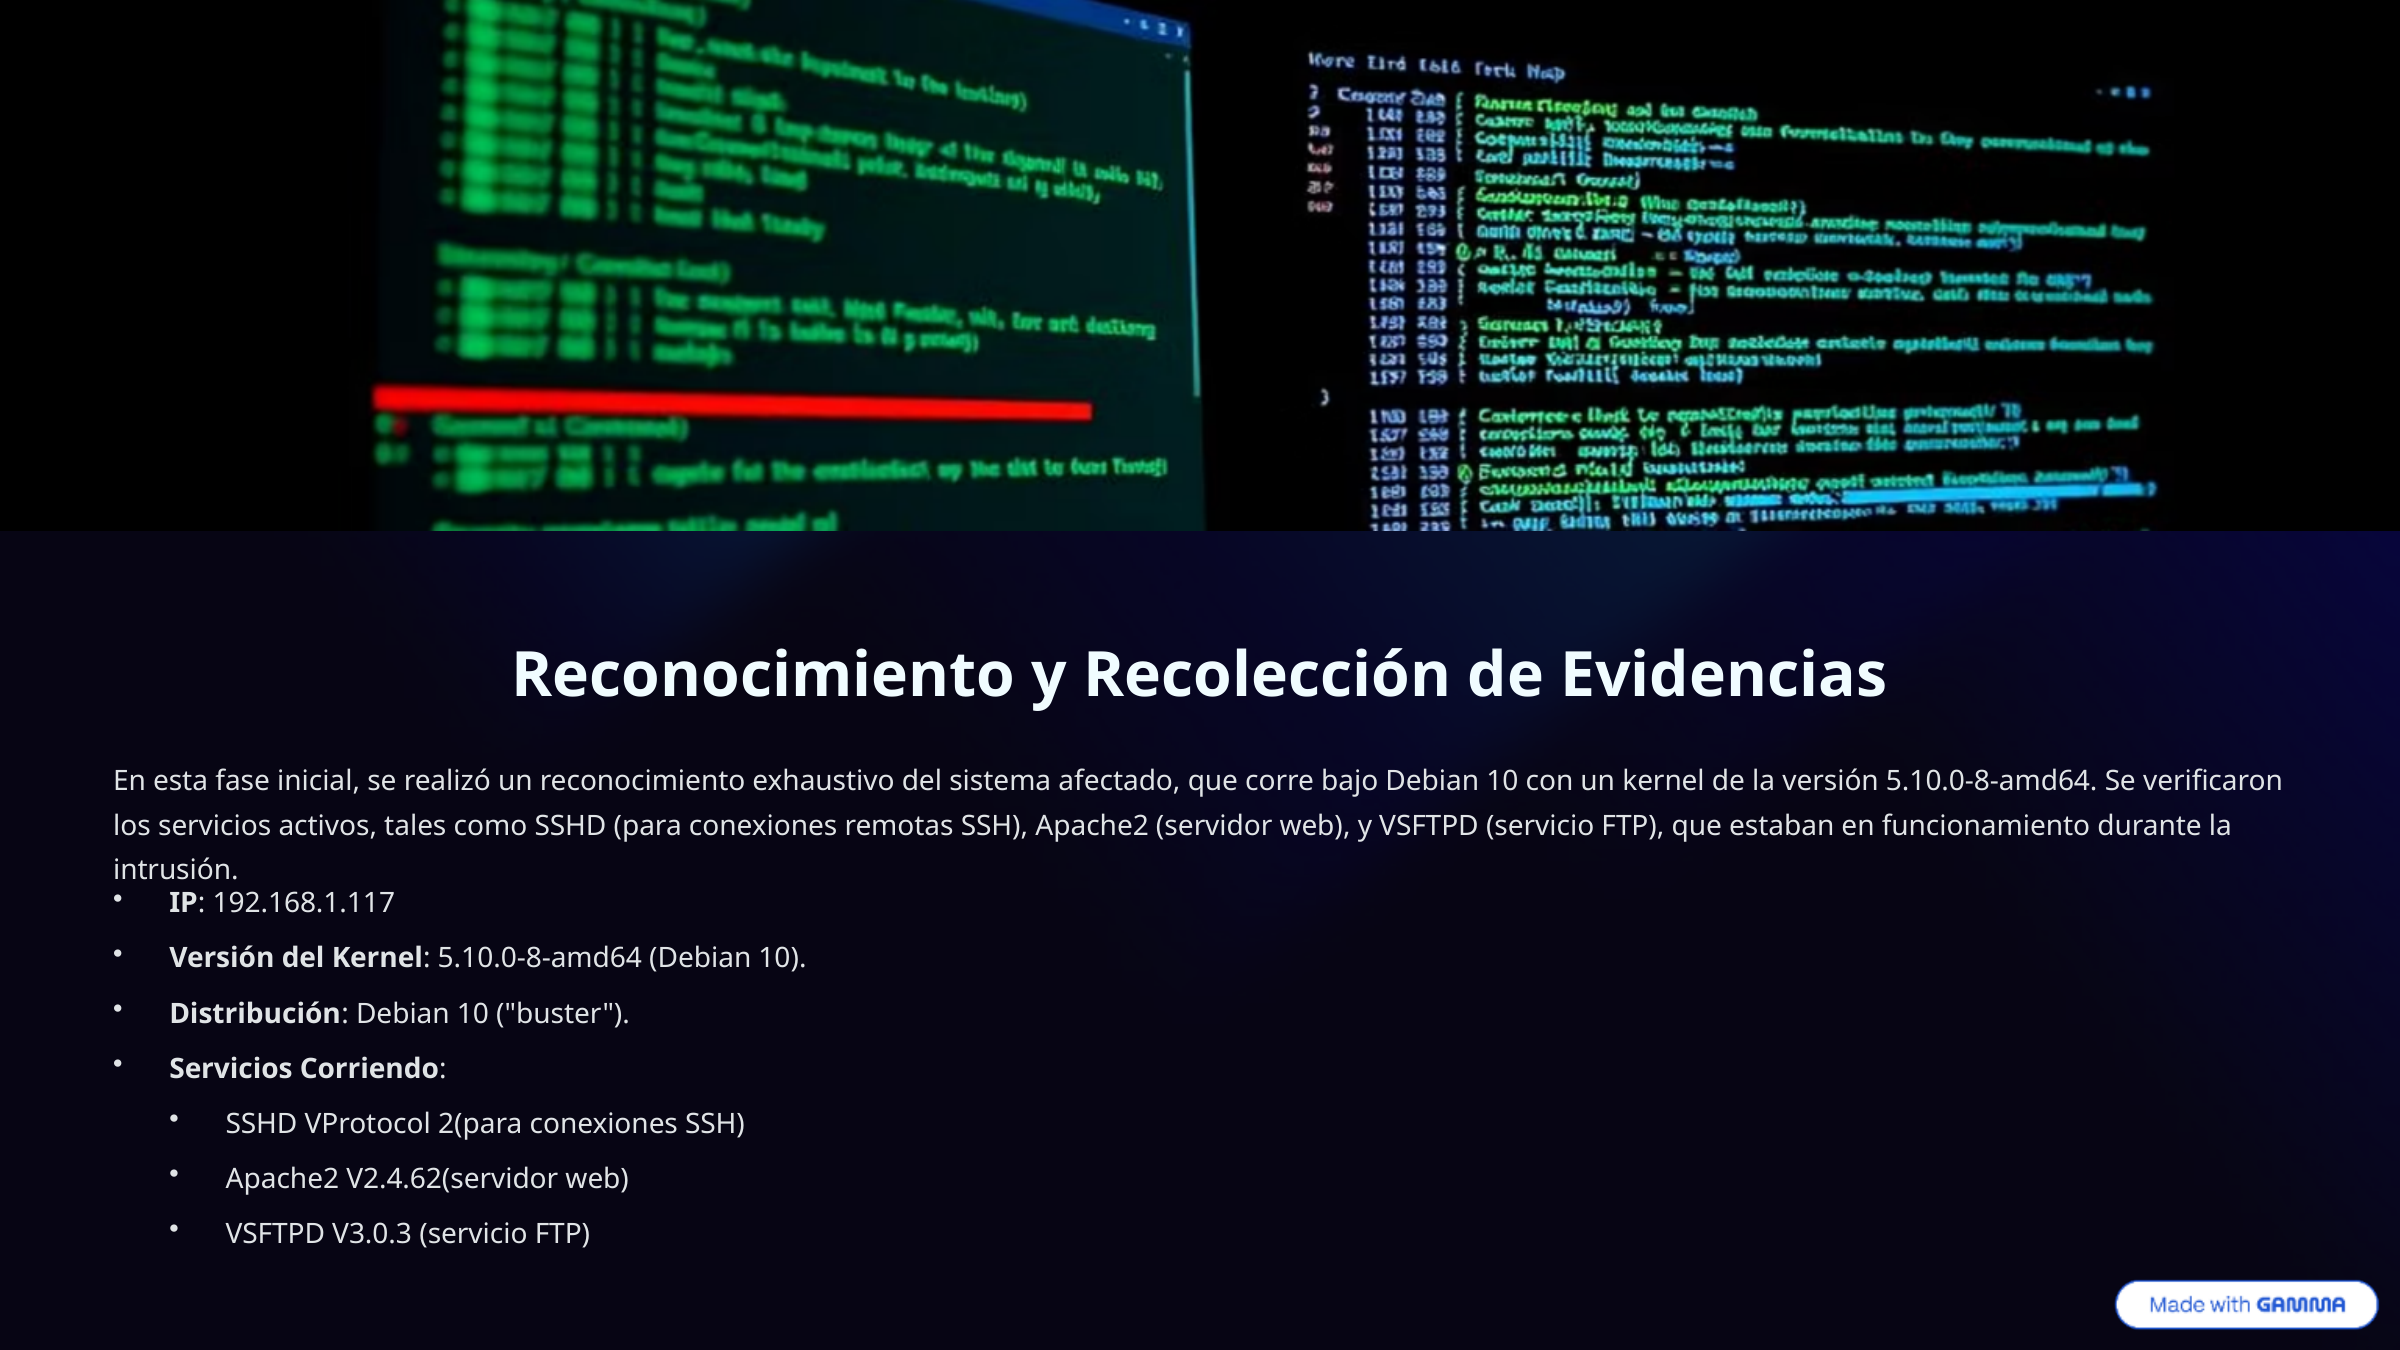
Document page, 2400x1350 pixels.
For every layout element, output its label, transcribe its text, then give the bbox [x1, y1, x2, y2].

text_box Distribución: Debian 10 ("buster"). [113, 983, 2287, 1030]
text_box SSHD VProtocol 2(para conexiones SSH) [113, 1094, 2287, 1140]
picture [2106, 1271, 2389, 1339]
text_box Apache2 V2.4.62(servidor web) [113, 1149, 2287, 1195]
text_box En esta fase inicial, se realizó un reconocimiento exhaustivo del sistema afectado, que corre bajo Debian 10 con un kernel de la versión 5.10.0-8-amd64. Se verificaron los servicios activos, tales como SSHD (para conexiones remotas SSH), Apache2 (servidor web), y VSFTPD (servicio FTP), que estaban en funcionamiento durante la intrusión. [113, 751, 2287, 842]
text_box IP: 192.168.1.117 [113, 873, 2287, 919]
text_box Servicios Corriendo: [113, 1039, 2287, 1085]
picture [0, 0, 2400, 531]
text_box Reconocimiento y Recolección de Evidencias [540, 630, 1860, 709]
text_box VSFTPD V3.0.3 (servicio FTP) [113, 1204, 2287, 1250]
text_box Versión del Kernel: 5.10.0-8-amd64 (Debian 10). [113, 928, 2287, 974]
